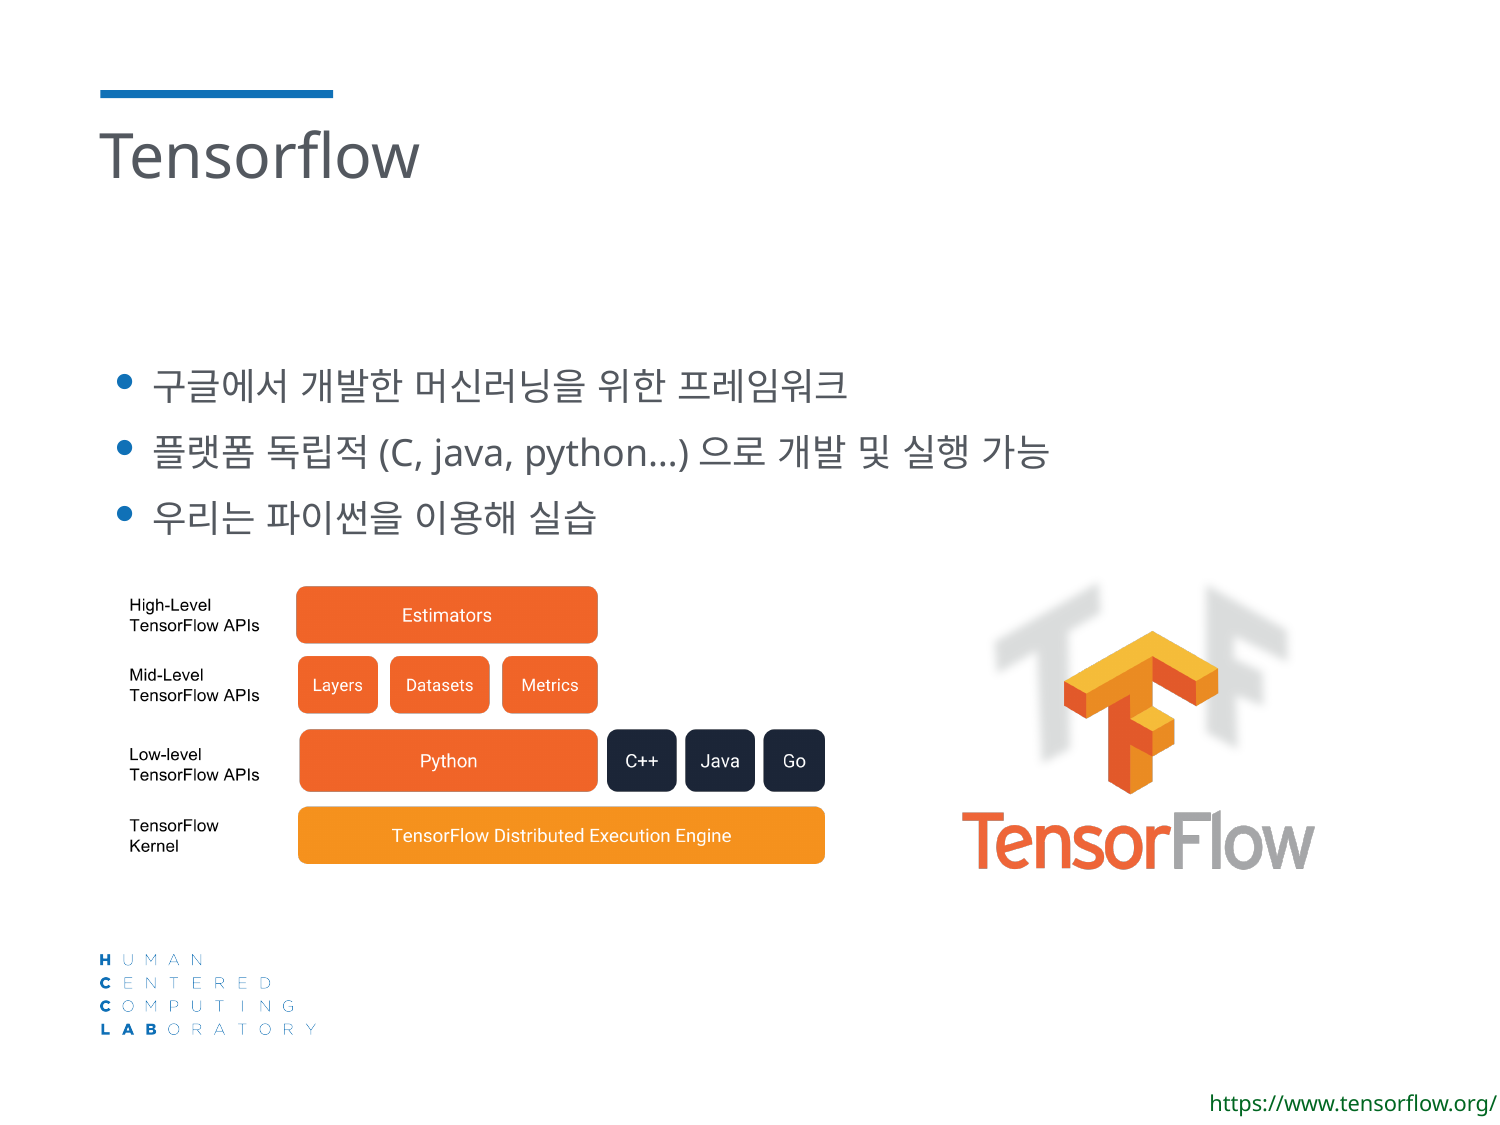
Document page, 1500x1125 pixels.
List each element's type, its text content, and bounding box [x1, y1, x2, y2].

list 구글에서 개발한 머신러닝을 위한 프레임워크 플랫폼 독립적(C, java, python…)으로 개발 및 실행 가능 우리는 파이썬을 이용해 실습 [100, 355, 1400, 937]
picture [115, 572, 844, 891]
picture [956, 572, 1321, 876]
title Tensorflow [84, 117, 1416, 199]
picture [100, 954, 316, 1035]
text_box https://www.tensorflow.org/ [1194, 1082, 1500, 1123]
